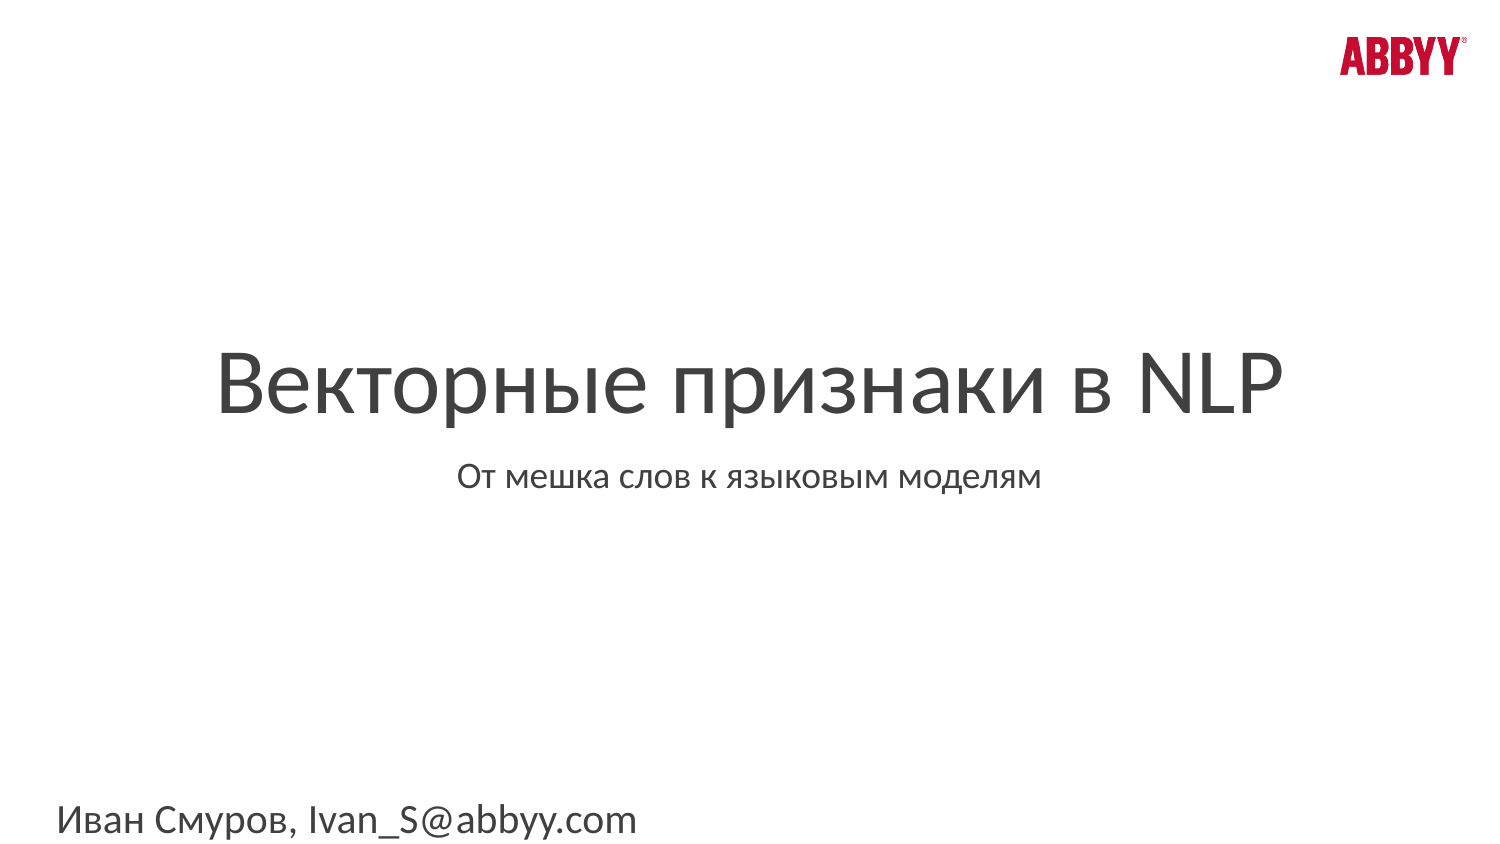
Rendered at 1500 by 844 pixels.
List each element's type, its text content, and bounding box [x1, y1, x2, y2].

title Векторные признаки в NLP [187, 138, 1313, 432]
subtitle От мешка слов к языковым моделям [187, 443, 1313, 647]
picture [1340, 37, 1467, 75]
text_box Иван Смуров, Ivan_S@abbyy.com [0, 783, 802, 844]
